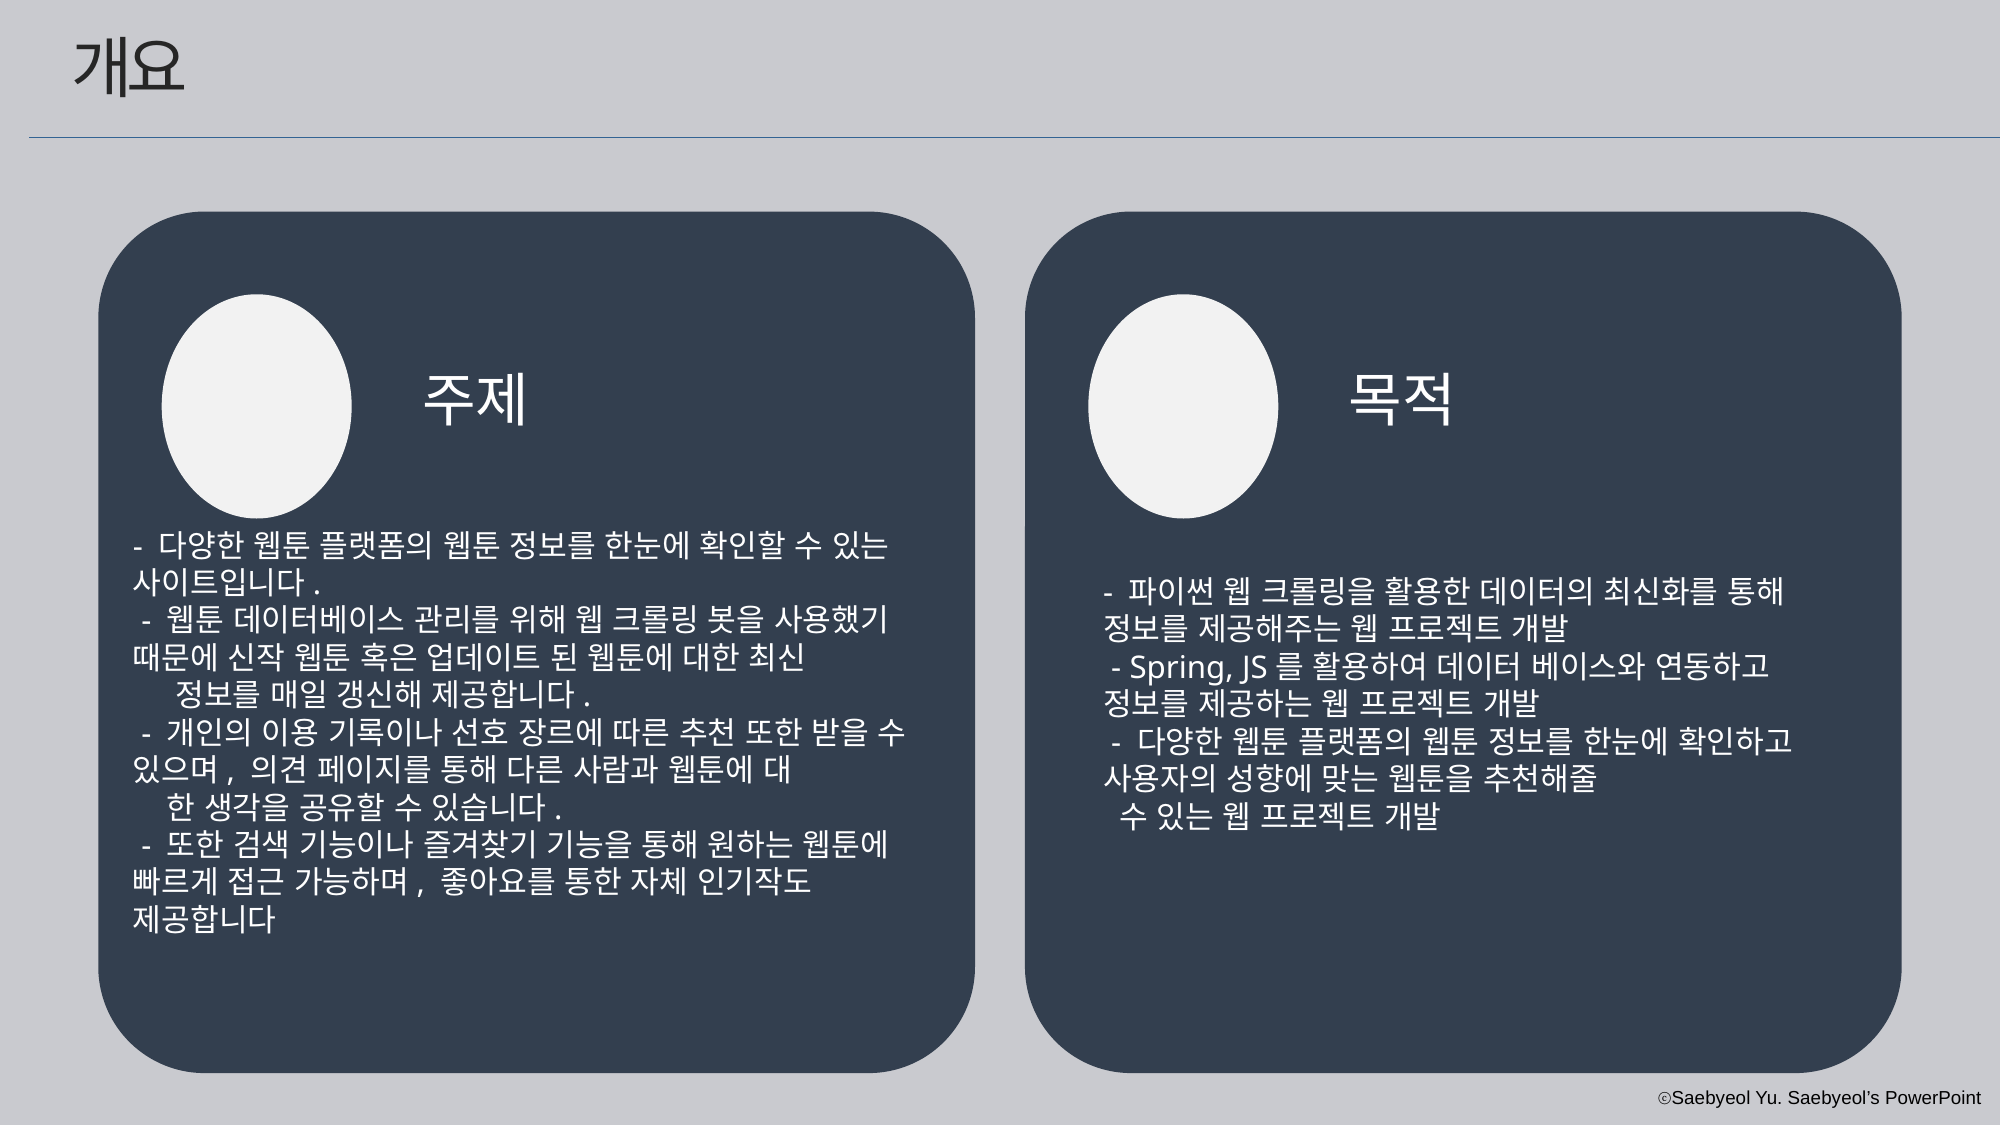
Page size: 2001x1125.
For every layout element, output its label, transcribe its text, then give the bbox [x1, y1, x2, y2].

text_box 개요 [56, 18, 204, 113]
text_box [98, 211, 975, 1074]
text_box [1024, 211, 1902, 1074]
